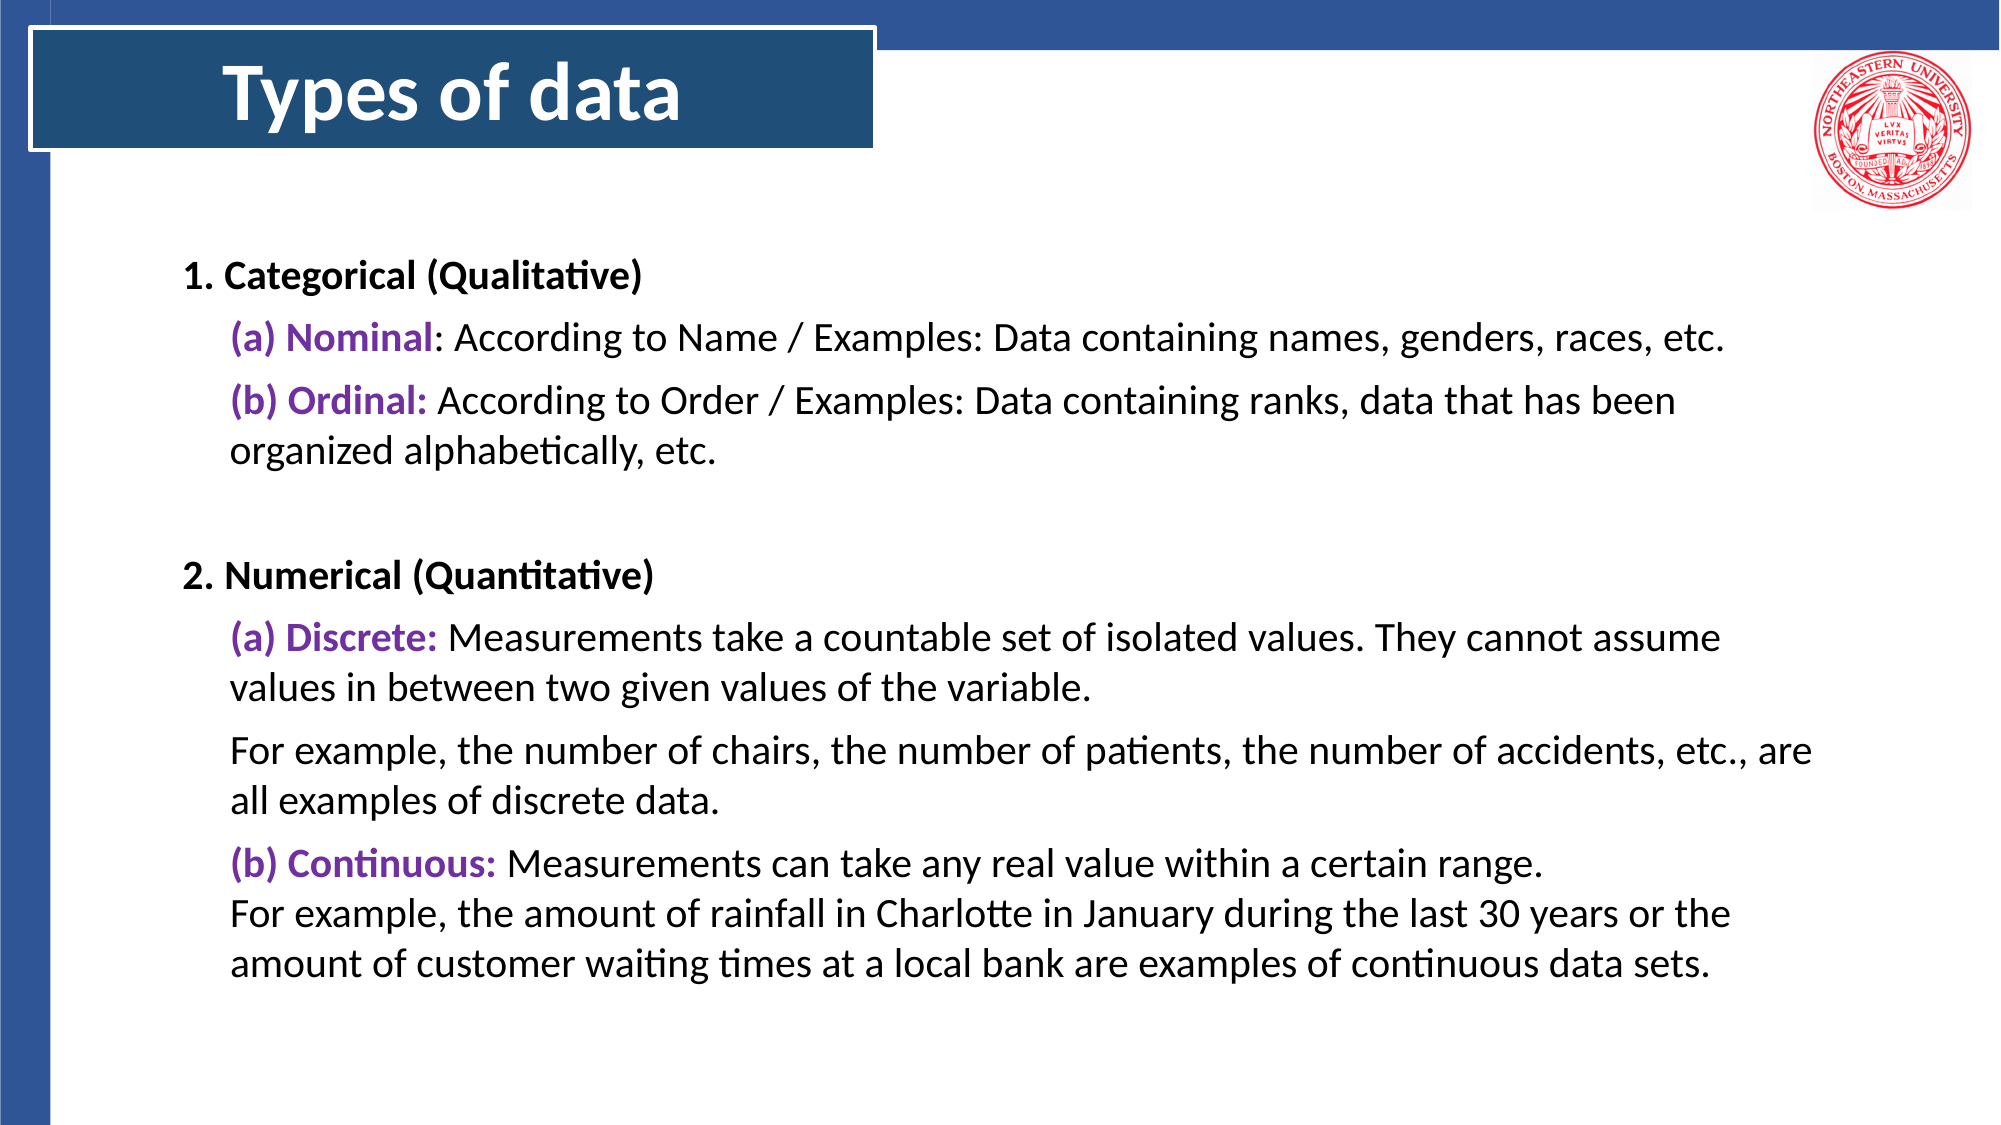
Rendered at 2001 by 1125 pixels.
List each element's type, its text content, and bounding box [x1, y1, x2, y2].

text_box [0, 0, 51, 1125]
text_box Types of data [30, 27, 875, 150]
text_box [51, 0, 2000, 51]
text_box 1. Categorical (Qualitative) (a) Nominal: According to Name / Examples: Data containing names, genders, races, etc. (b) Ordinal: According to Order / Examples: Data containing ranks, data that has been organized alphabetically, etc. 2. Numerical (Quantitative) (a) Discrete: Measurements take a countable set of isolated values. They cannot assume values in between two given values of the variable. For example, the number of chairs, the number of patients, the number of accidents, etc., are all examples of discrete data. (b) Continuous: Measurements can take any real value within a certain range. For example, the amount of rainfall in Charlotte in January during the last 30 years or the amount of customer waiting times at a local bank are examples of continuous data sets. [162, 237, 1850, 996]
picture [1812, 51, 1972, 211]
